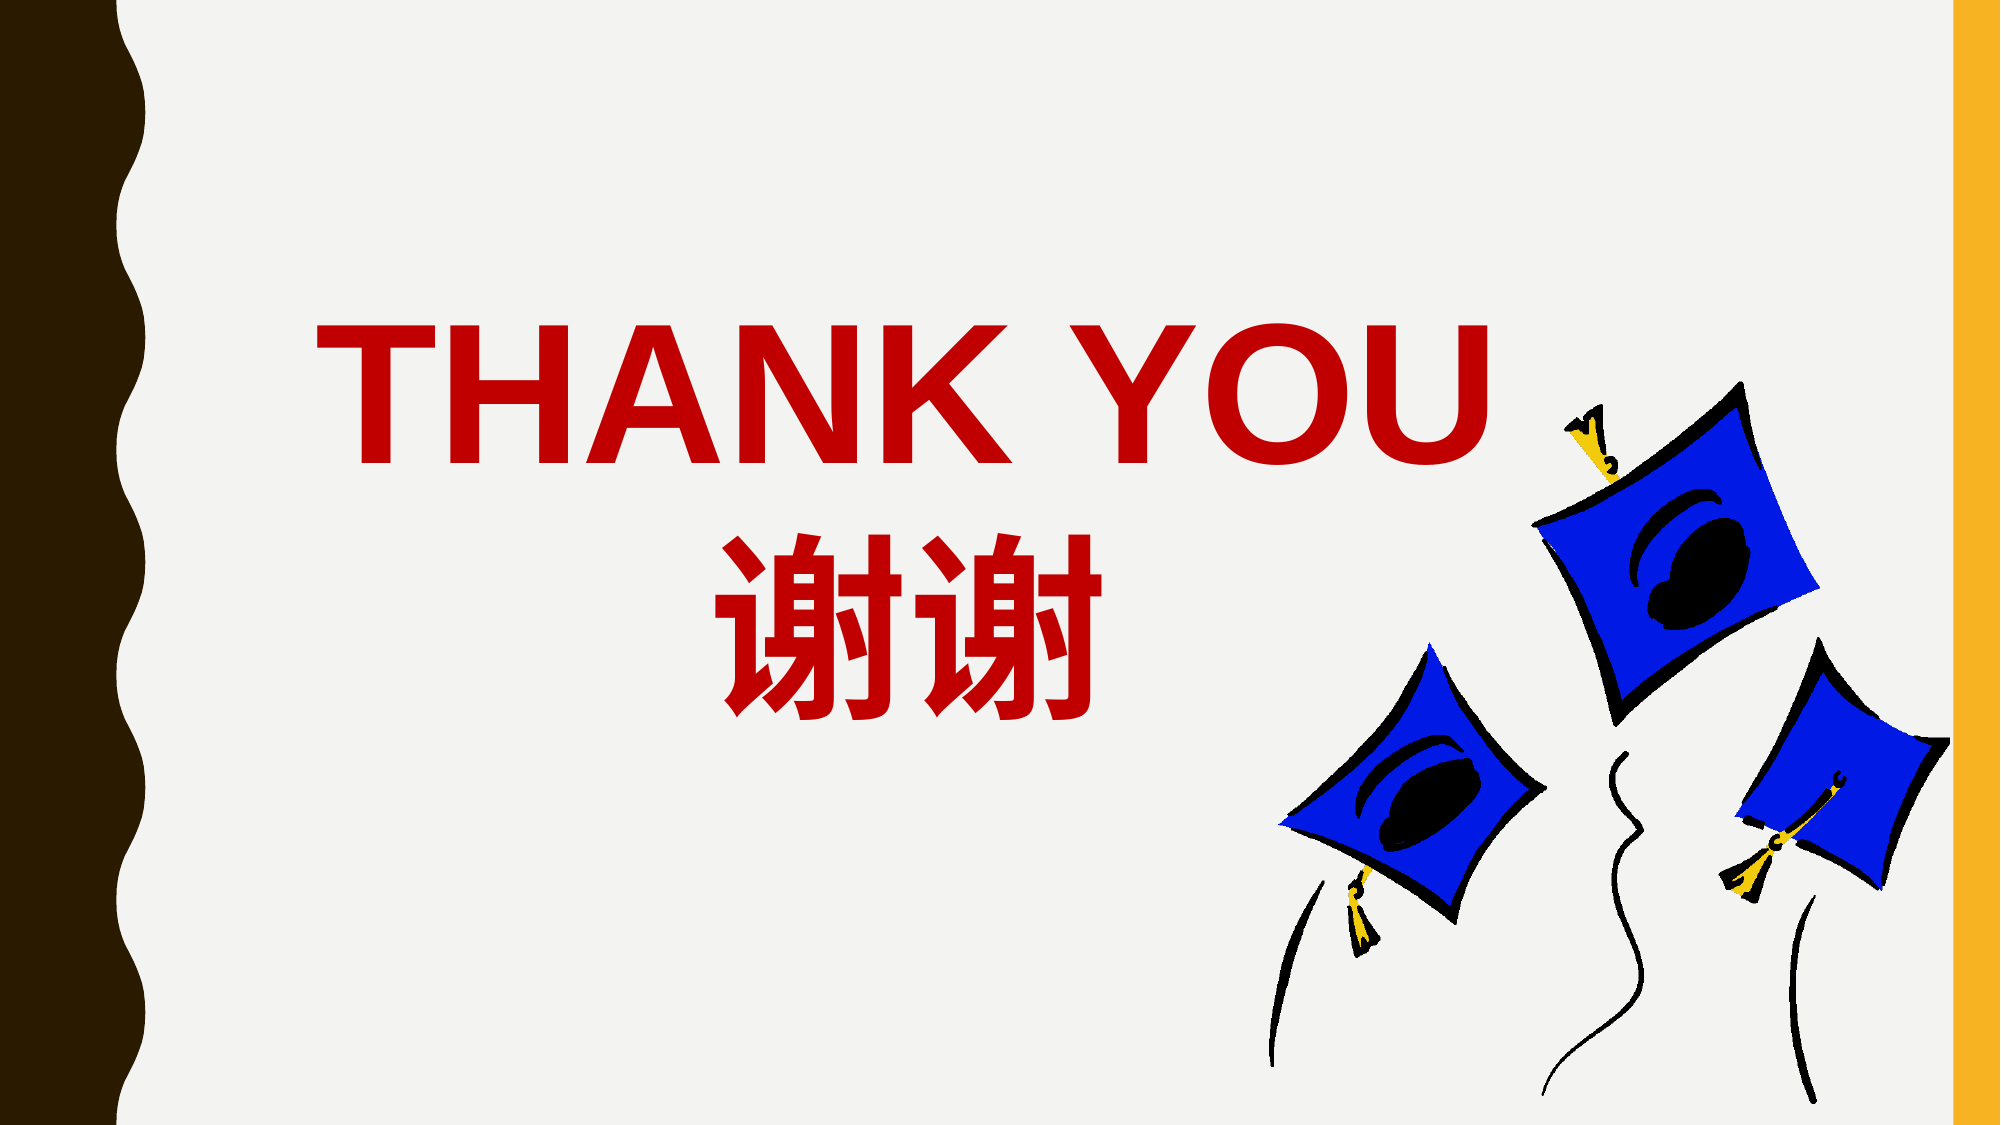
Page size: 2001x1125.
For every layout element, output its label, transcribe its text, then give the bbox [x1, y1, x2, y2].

text_box THANK YOU 谢谢 [242, 256, 1574, 752]
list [1268, 379, 1951, 1105]
